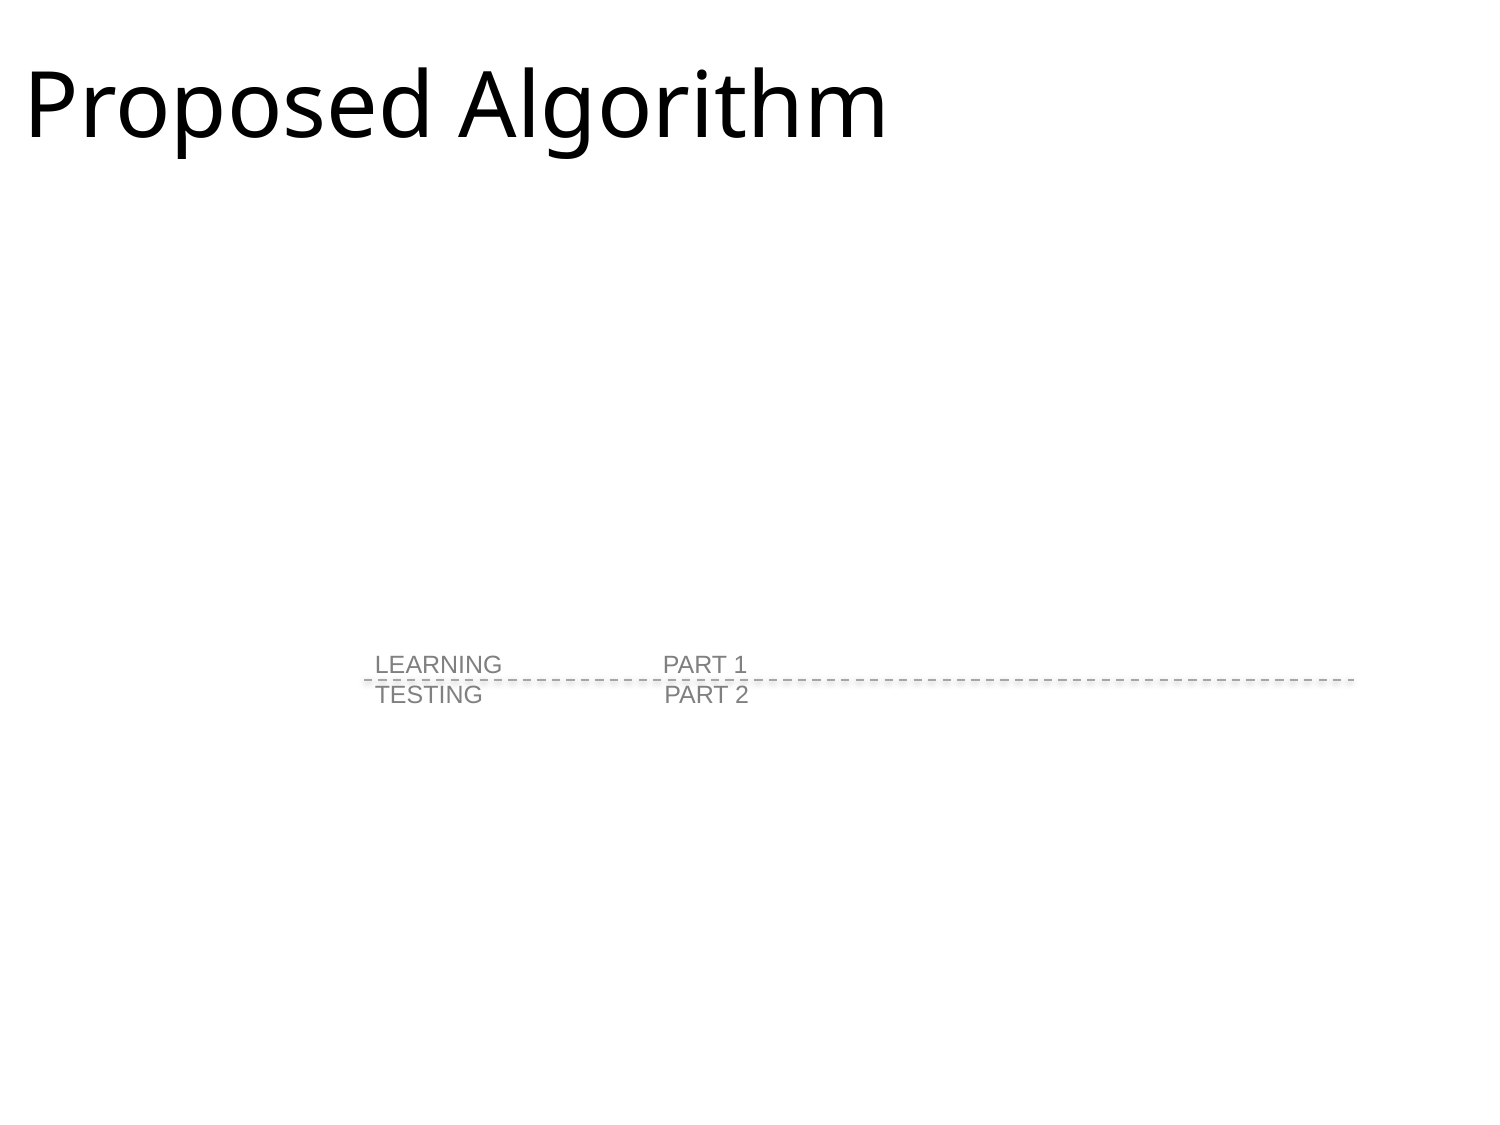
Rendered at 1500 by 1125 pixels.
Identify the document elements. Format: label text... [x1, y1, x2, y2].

text_box Proposed Algorithm [0, 6, 915, 195]
text_box LEARNING PART 1 TESTING PART 2 [359, 641, 765, 717]
